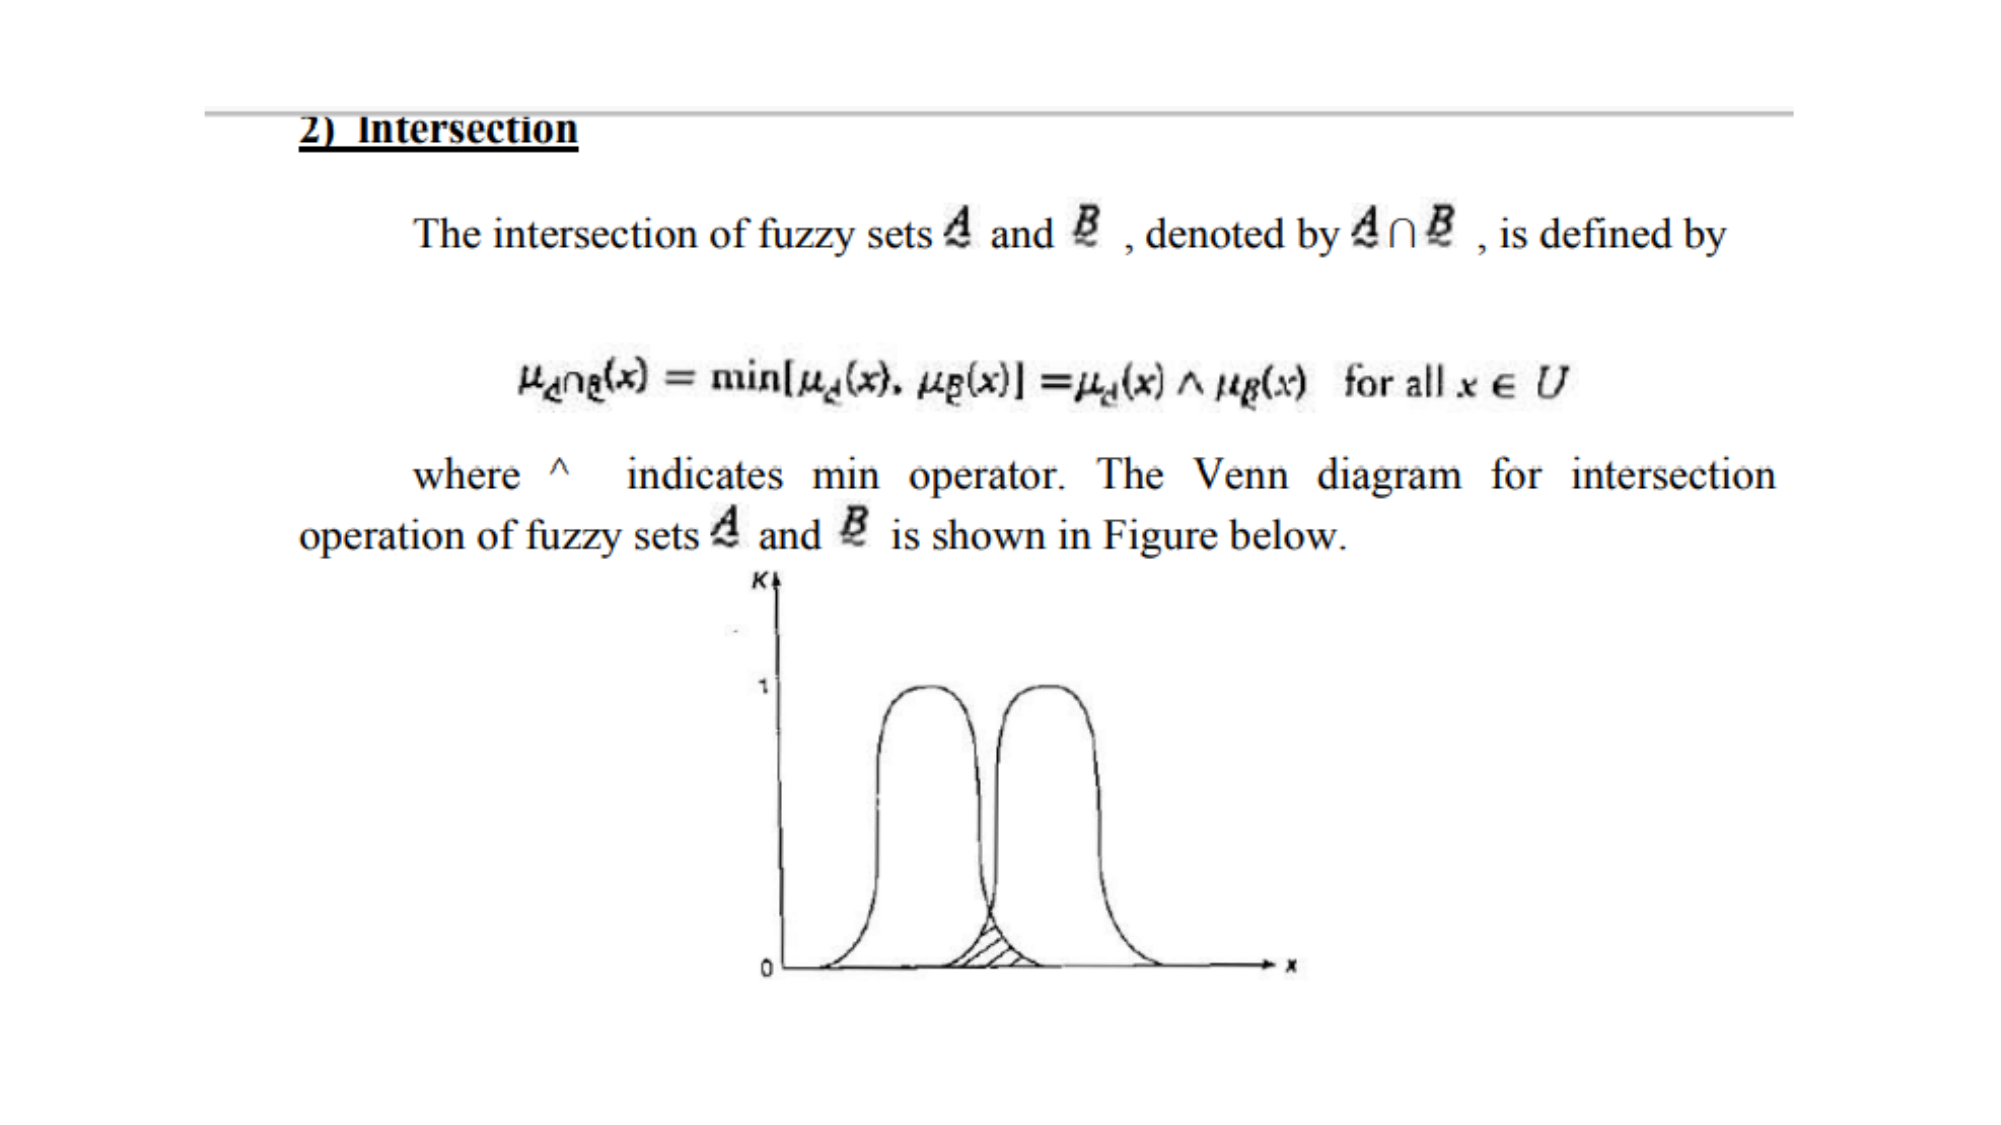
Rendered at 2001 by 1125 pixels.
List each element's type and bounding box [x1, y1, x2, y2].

list [204, 106, 1794, 983]
